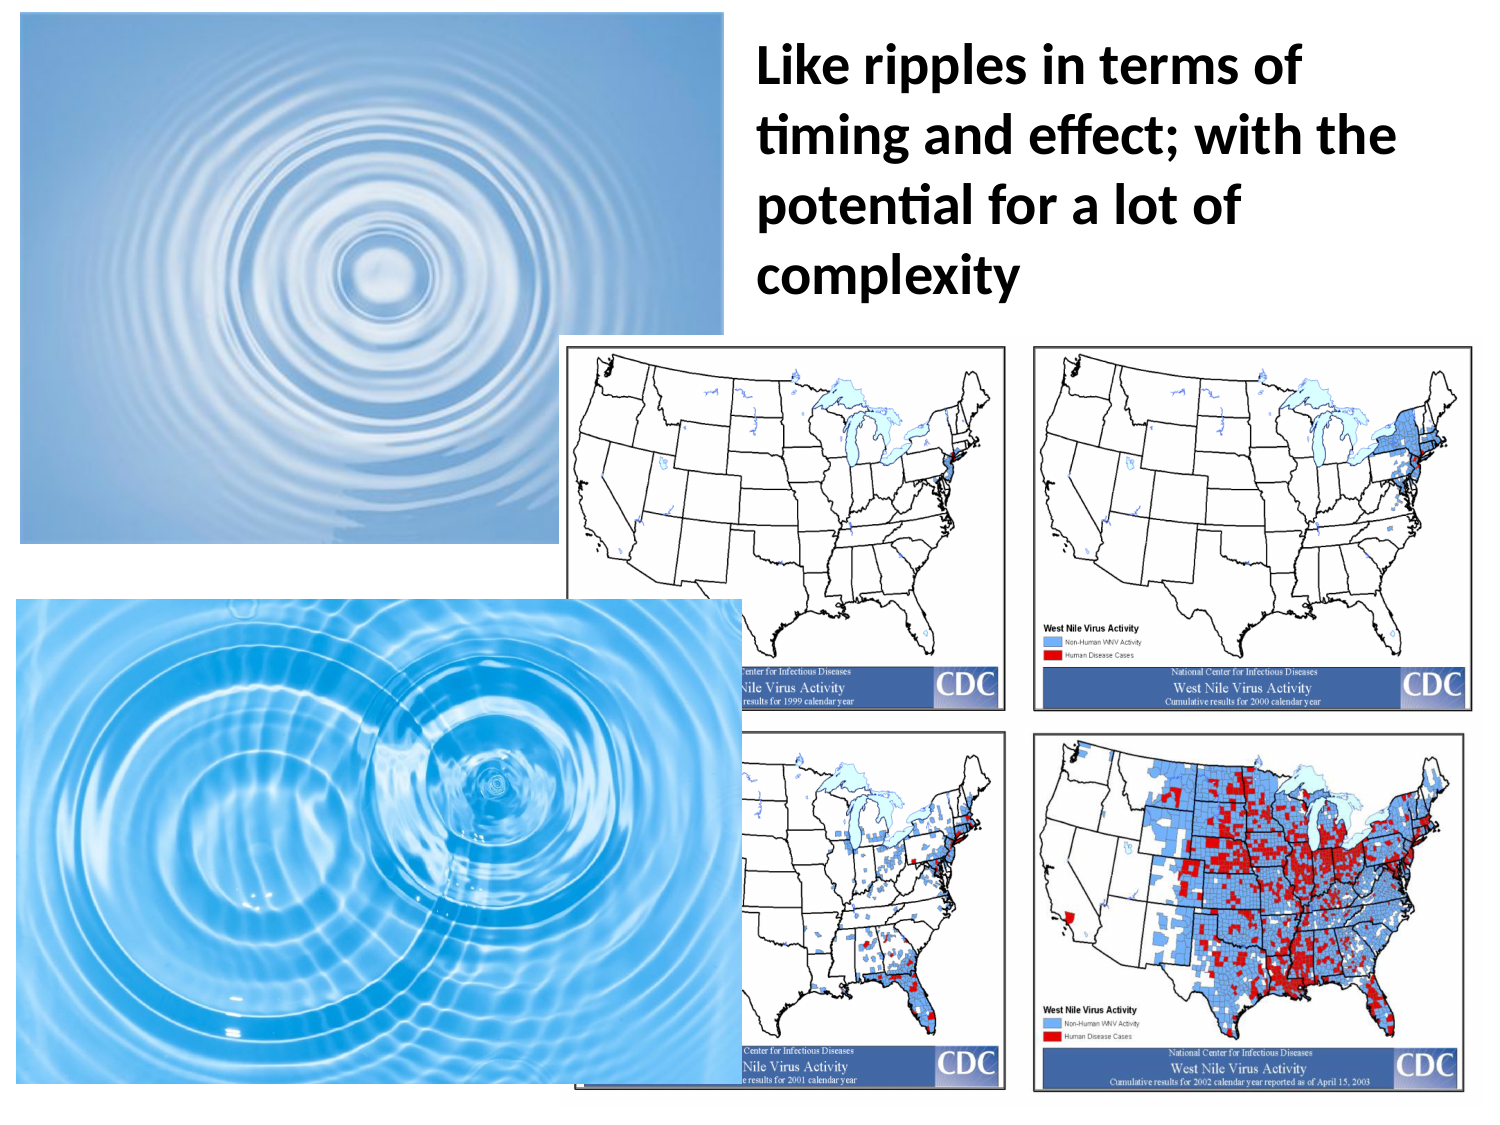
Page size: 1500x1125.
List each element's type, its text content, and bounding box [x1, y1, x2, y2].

text_box Like ripples in terms of timing and effect; with the potential for a lot of complexity [741, 18, 1445, 314]
picture [15, 12, 1485, 1107]
